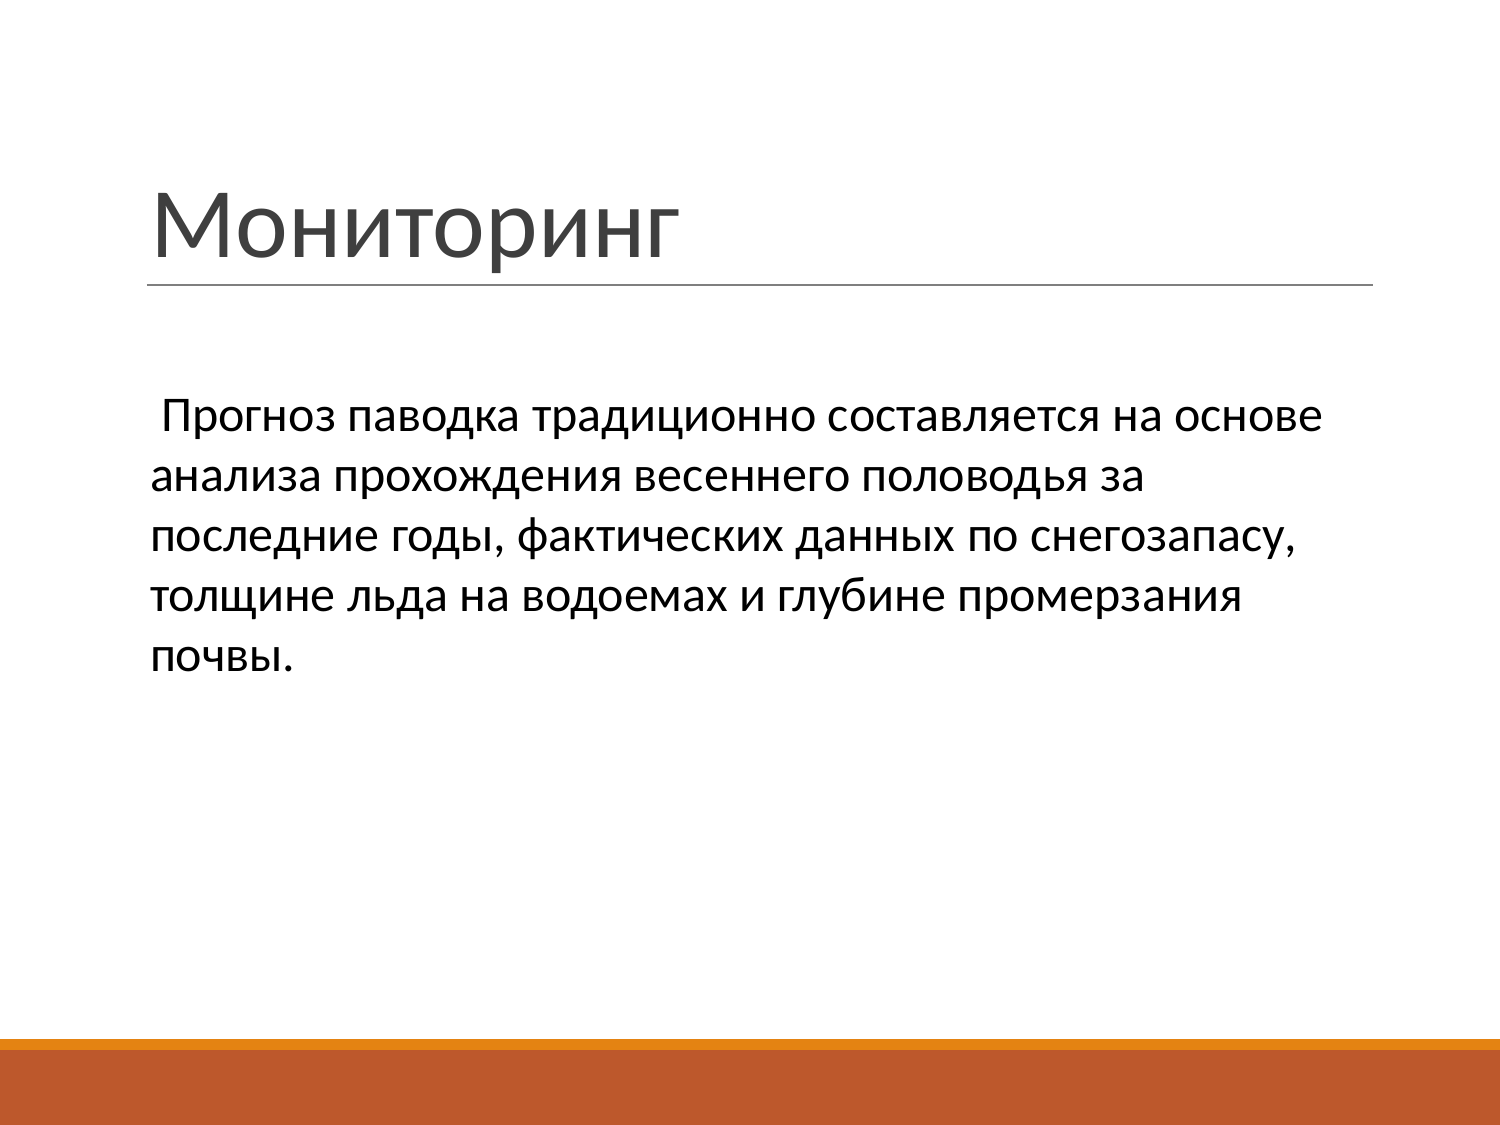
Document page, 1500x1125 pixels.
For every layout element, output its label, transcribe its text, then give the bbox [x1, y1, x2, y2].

text_box Прогноз паводка традиционно составляется на основе анализа прохождения весеннего половодья за последние годы, фактических данных по снегозапасу, толщине льда на водоемах и глубине промерзания почвы. [135, 373, 1373, 749]
title Мониторинг [135, 47, 1373, 285]
